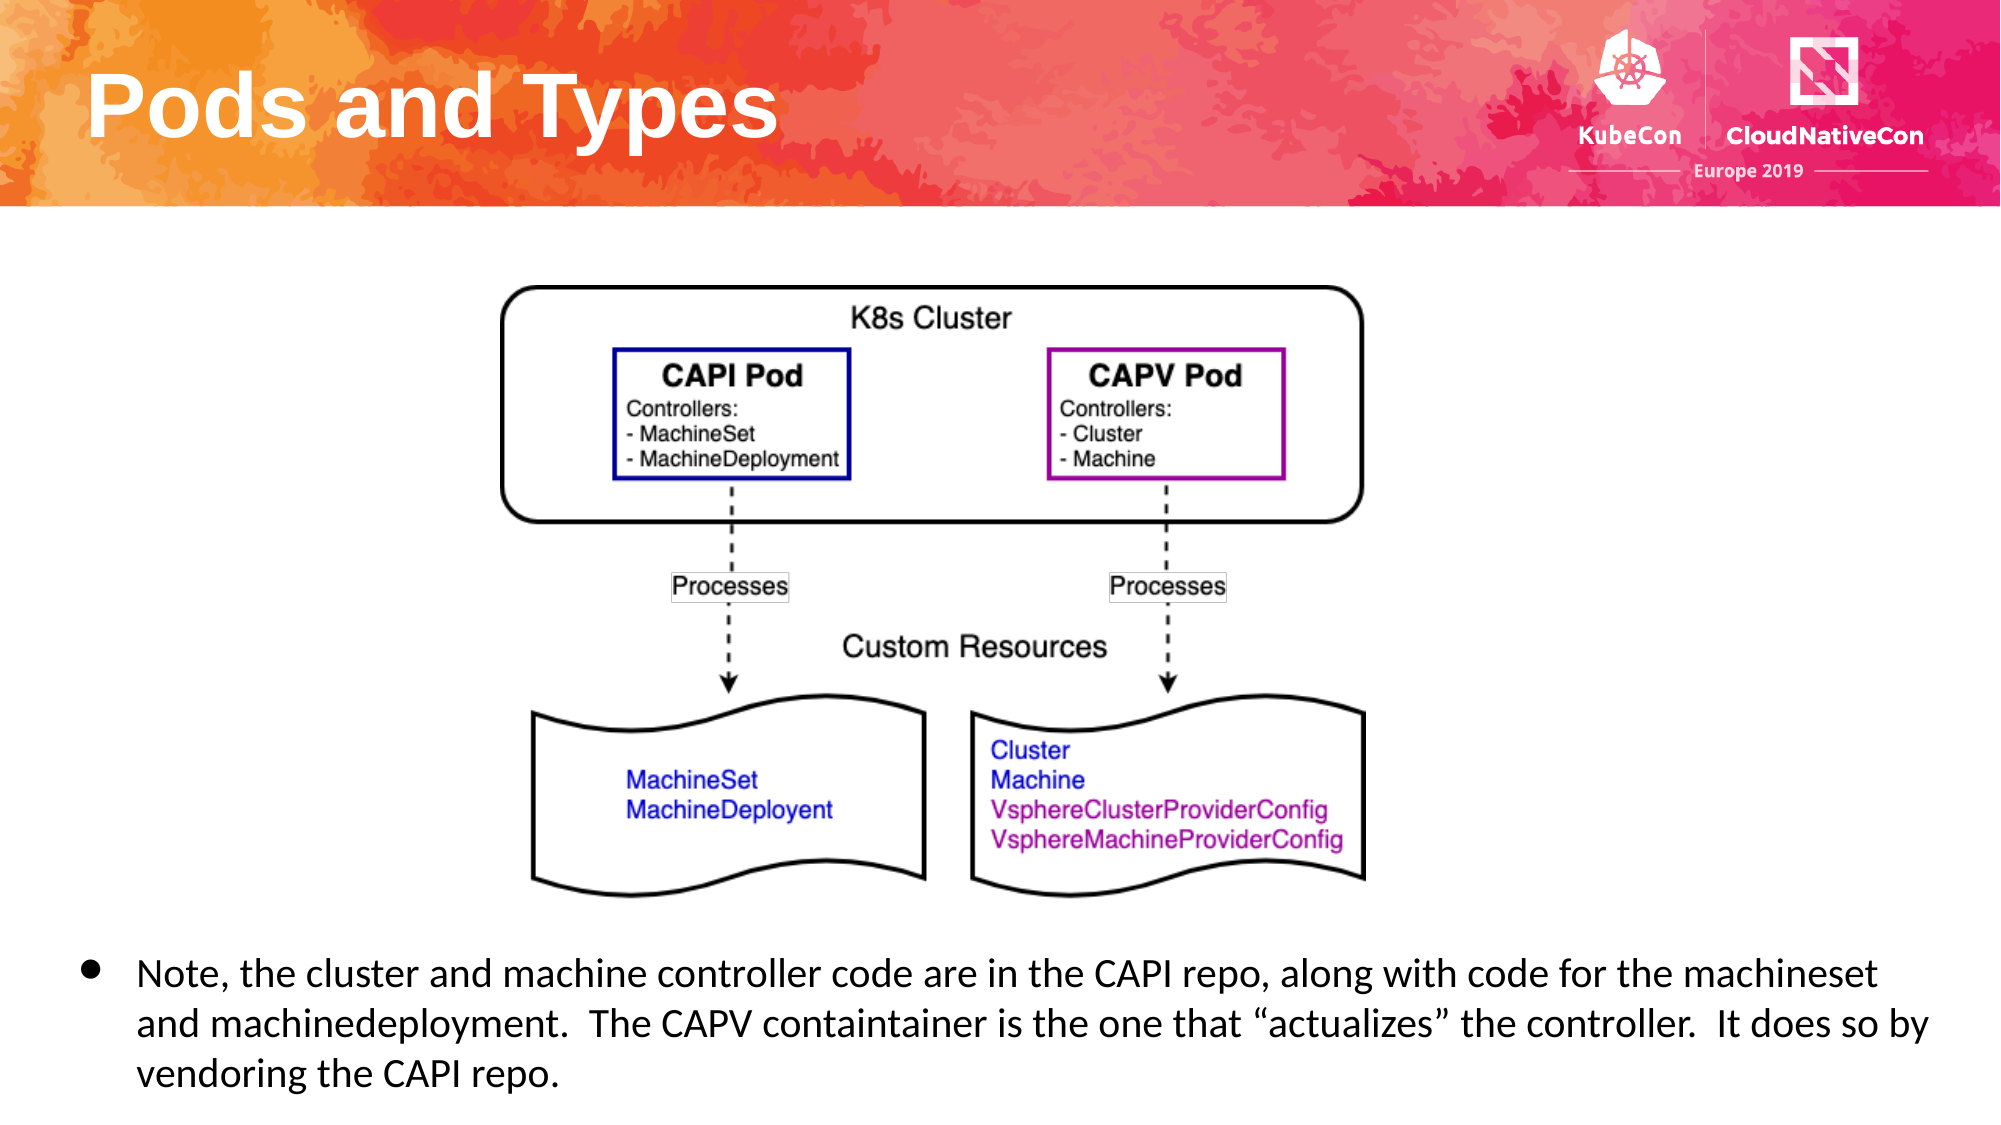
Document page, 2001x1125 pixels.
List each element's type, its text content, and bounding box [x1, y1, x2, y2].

title Pods and Types [70, 0, 1796, 217]
text_box Note, the cluster and machine controller code are in the CAPI repo, along with code for the machineset and machinedeployment. The CAPV containtainer is the one that “actualizes” the controller. It does so by vendoring the CAPI repo. [46, 930, 1954, 1093]
picture [0, 0, 2000, 1125]
